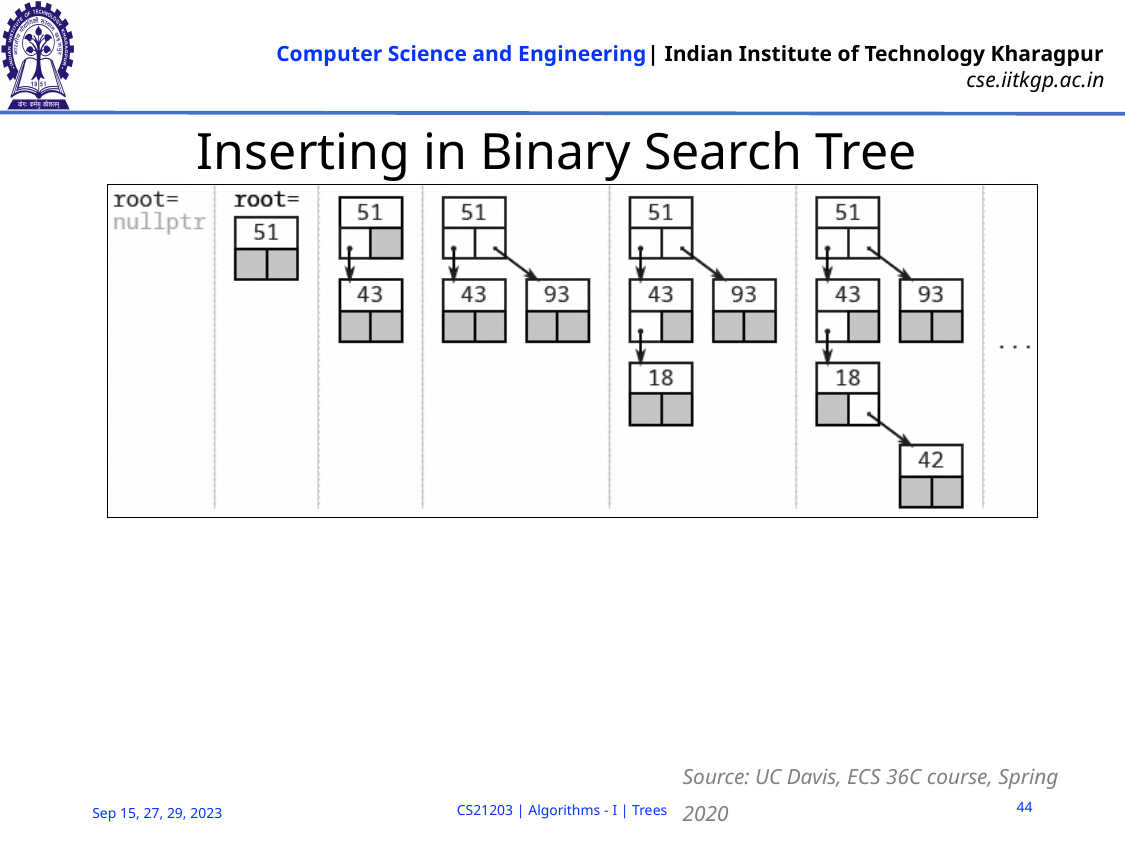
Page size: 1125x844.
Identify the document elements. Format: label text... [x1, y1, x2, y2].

text_box Source: UC Davis, ECS 36C course, Spring 2020 [668, 775, 1121, 802]
picture [1, 1, 74, 110]
slide_number 44 [992, 785, 1048, 831]
footer CS21203 | Algorithms - I | Trees [185, 787, 940, 833]
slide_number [77, 798, 274, 844]
title Inserting in Binary Search Tree [35, 78, 1078, 221]
picture [107, 183, 1038, 518]
